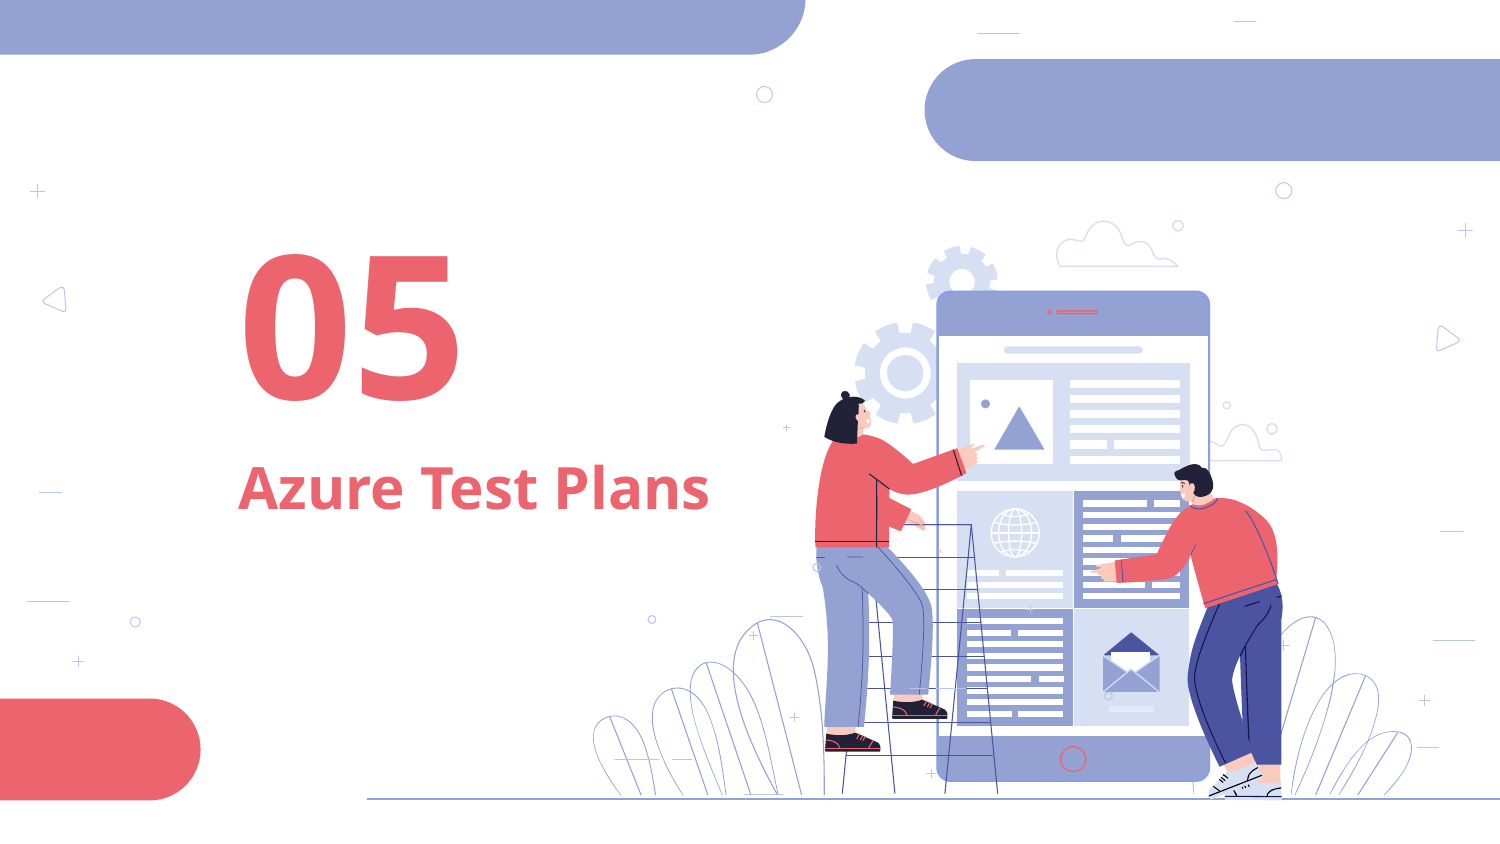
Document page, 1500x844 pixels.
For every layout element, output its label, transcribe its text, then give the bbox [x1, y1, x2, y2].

title 05 [223, 244, 537, 396]
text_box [591, 219, 1414, 801]
title Azure Test Plans [223, 407, 586, 536]
